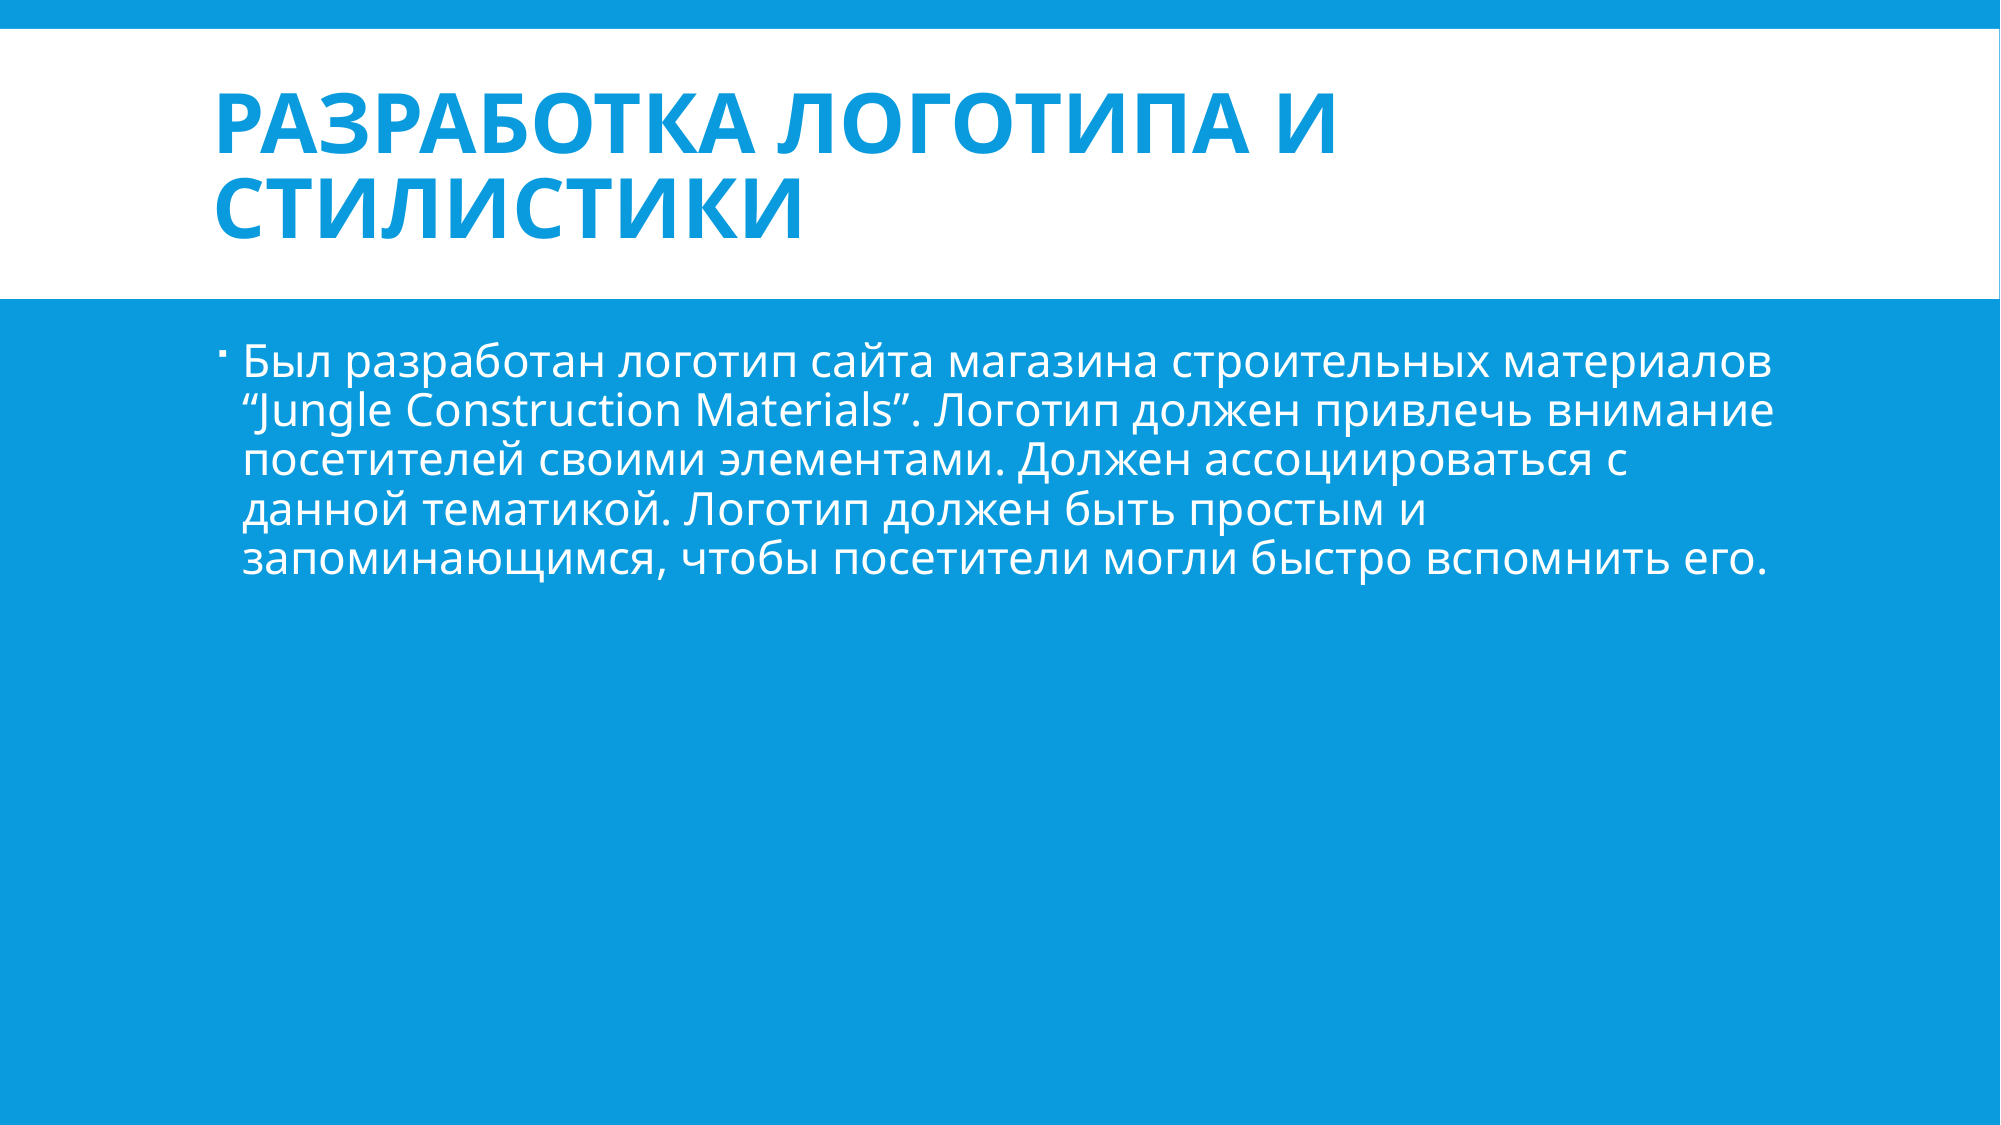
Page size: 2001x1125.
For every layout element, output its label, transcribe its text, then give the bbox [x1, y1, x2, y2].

list Был разработан логотип сайта магазина строительных материалов “Jungle Construction Materials”. Логотип должен привлечь внимание посетителей своими элементами. Должен ассоциироваться с данной тематикой. Логотип должен быть простым и запоминающимся, чтобы посетители могли быстро вспомнить его. [197, 329, 1803, 1020]
title Разработка логотипа и стилистики [197, 46, 1803, 295]
